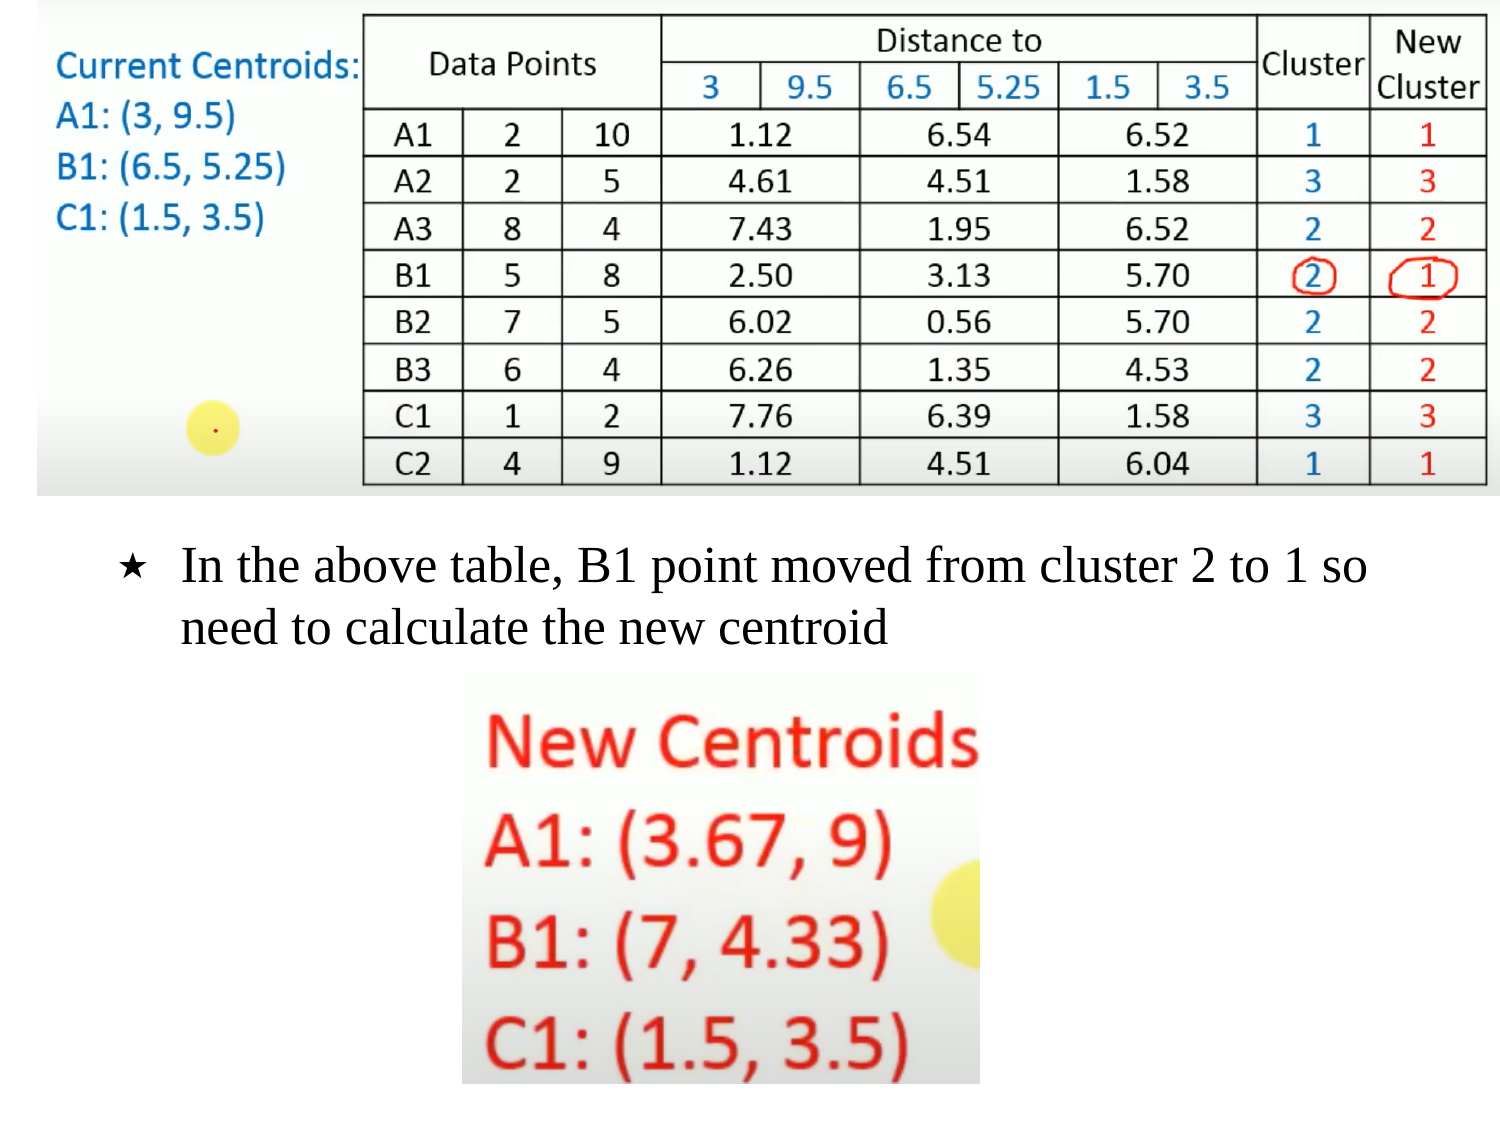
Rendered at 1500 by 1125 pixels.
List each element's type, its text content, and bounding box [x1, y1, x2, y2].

picture [36, 0, 1500, 496]
title In the above table, B1 point moved from cluster 2 to 1 so need to calculate the new centroid [90, 554, 1410, 632]
picture [462, 672, 980, 1084]
